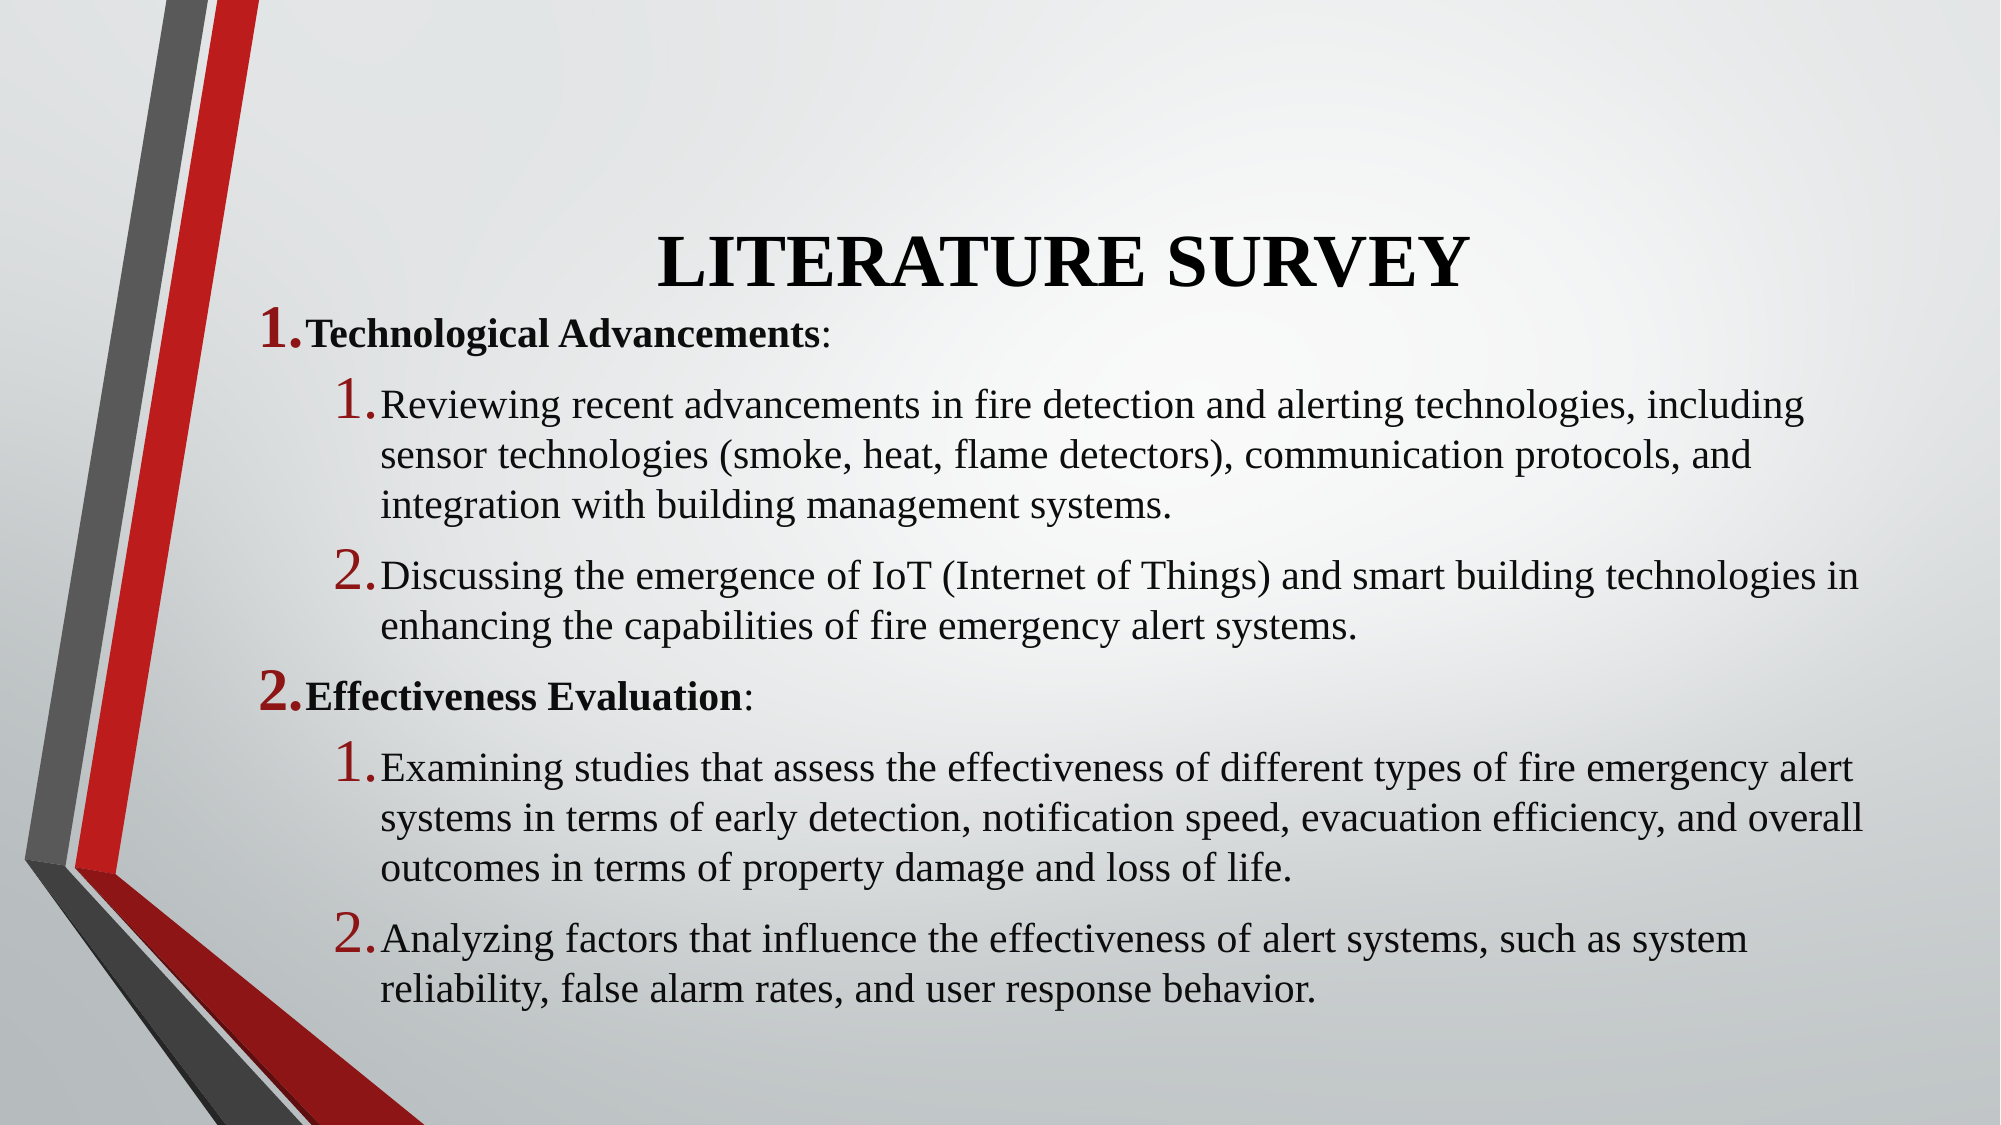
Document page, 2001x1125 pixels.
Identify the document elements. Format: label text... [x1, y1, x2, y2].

list Technological Advancements: Reviewing recent advancements in fire detection and alerting technologies, including sensor technologies (smoke, heat, flame detectors), communication protocols, and integration with building management systems. Discussing the emergence of IoT (Internet of Things) and smart building technologies in enhancing the capabilities of fire emergency alert systems. Effectiveness Evaluation: Examining studies that assess the effectiveness of different types of fire emergency alert systems in terms of early detection, notification speed, evacuation efficiency, and overall outcomes in terms of property damage and loss of life. Analyzing factors that influence the effectiveness of alert systems, such as system reliability, false alarm rates, and user response behavior. [243, 437, 1887, 950]
title LITERATURE SURVEY [243, 112, 1887, 400]
